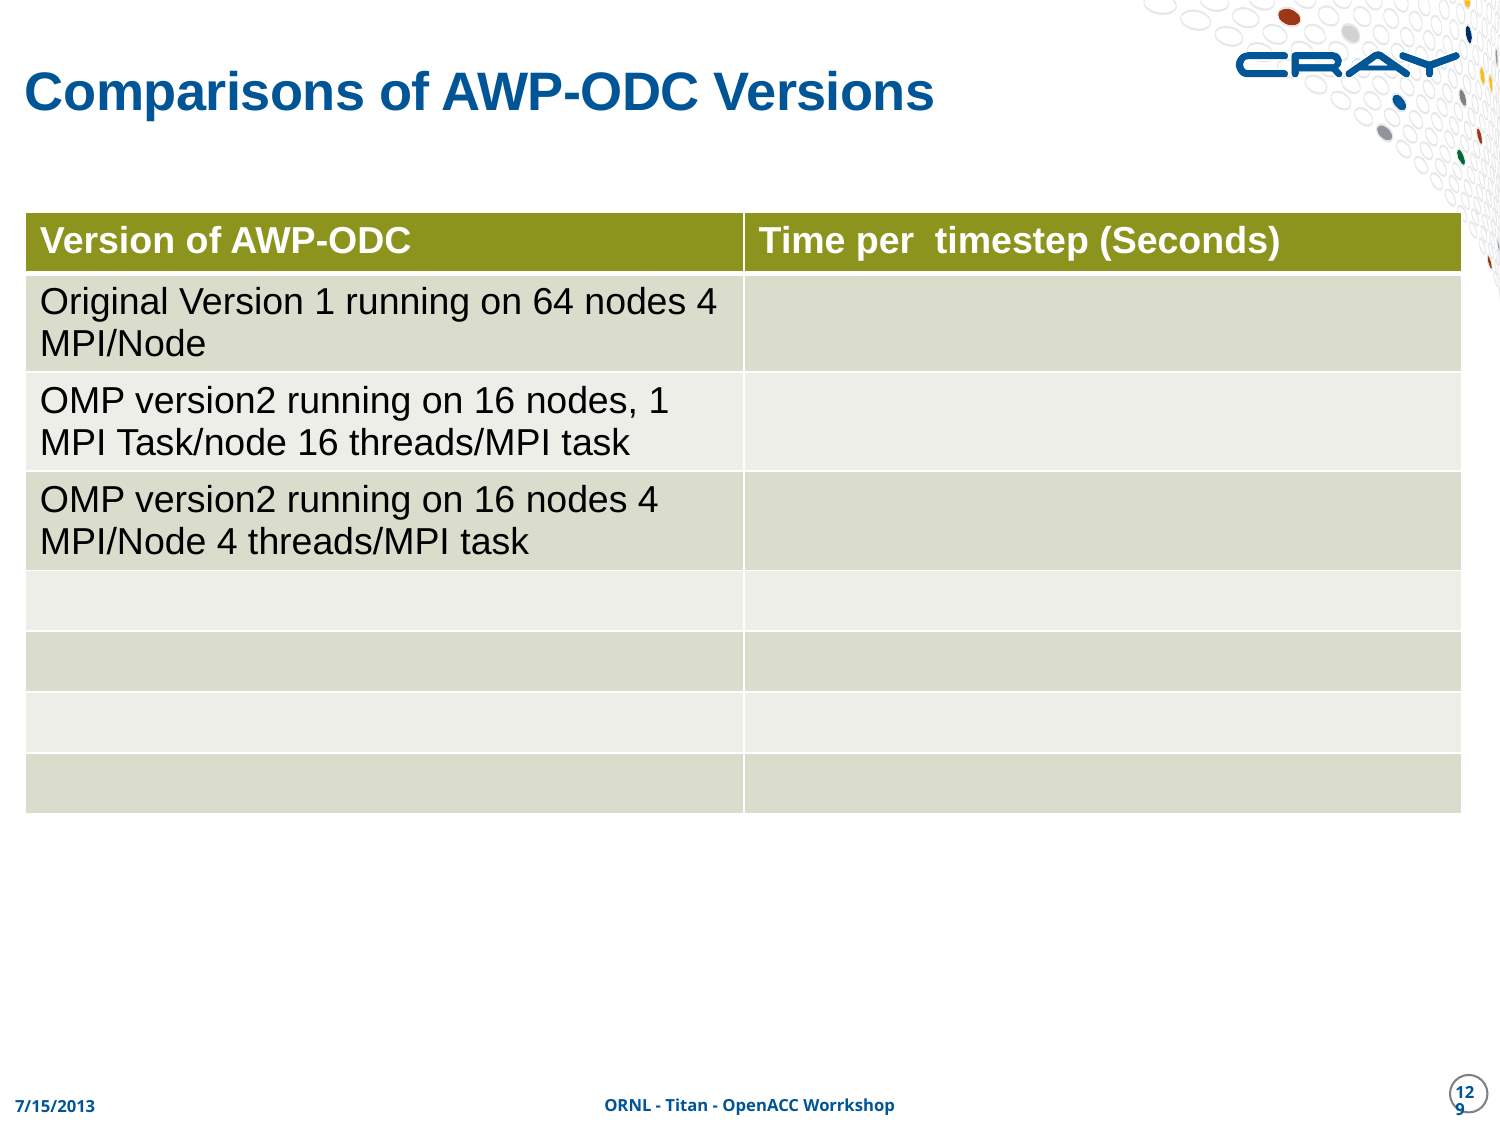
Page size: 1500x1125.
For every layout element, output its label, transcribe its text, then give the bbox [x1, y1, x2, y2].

table_cell [745, 632, 1461, 691]
table_cell OMP version2 running on 16 nodes 4 MPI/Node 4 threads/MPI task [26, 472, 743, 570]
footer ORNL - Titan - OpenACC Worrkshop [512, 1087, 988, 1125]
table_cell [26, 693, 743, 752]
table_cell [745, 754, 1461, 813]
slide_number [0, 1087, 350, 1125]
table_cell [26, 632, 743, 691]
table_cell Original Version 1 running on 64 nodes 4 MPI/Node [26, 276, 743, 371]
table_cell [745, 571, 1461, 630]
table_cell [745, 472, 1461, 570]
table_cell [745, 276, 1461, 371]
table_cell [745, 373, 1461, 470]
table_cell [745, 693, 1461, 752]
slide_number 129 [1448, 1073, 1489, 1114]
table_cell OMP version2 running on 16 nodes, 1 MPI Task/node 16 threads/MPI task [26, 373, 743, 470]
table_header Time per timestep (Seconds) [745, 213, 1461, 271]
table_cell [26, 754, 743, 813]
title Comparisons of AWP-ODC Versions [24, 24, 1225, 163]
table_header Version of AWP-ODC [26, 213, 743, 271]
table_cell [26, 571, 743, 630]
